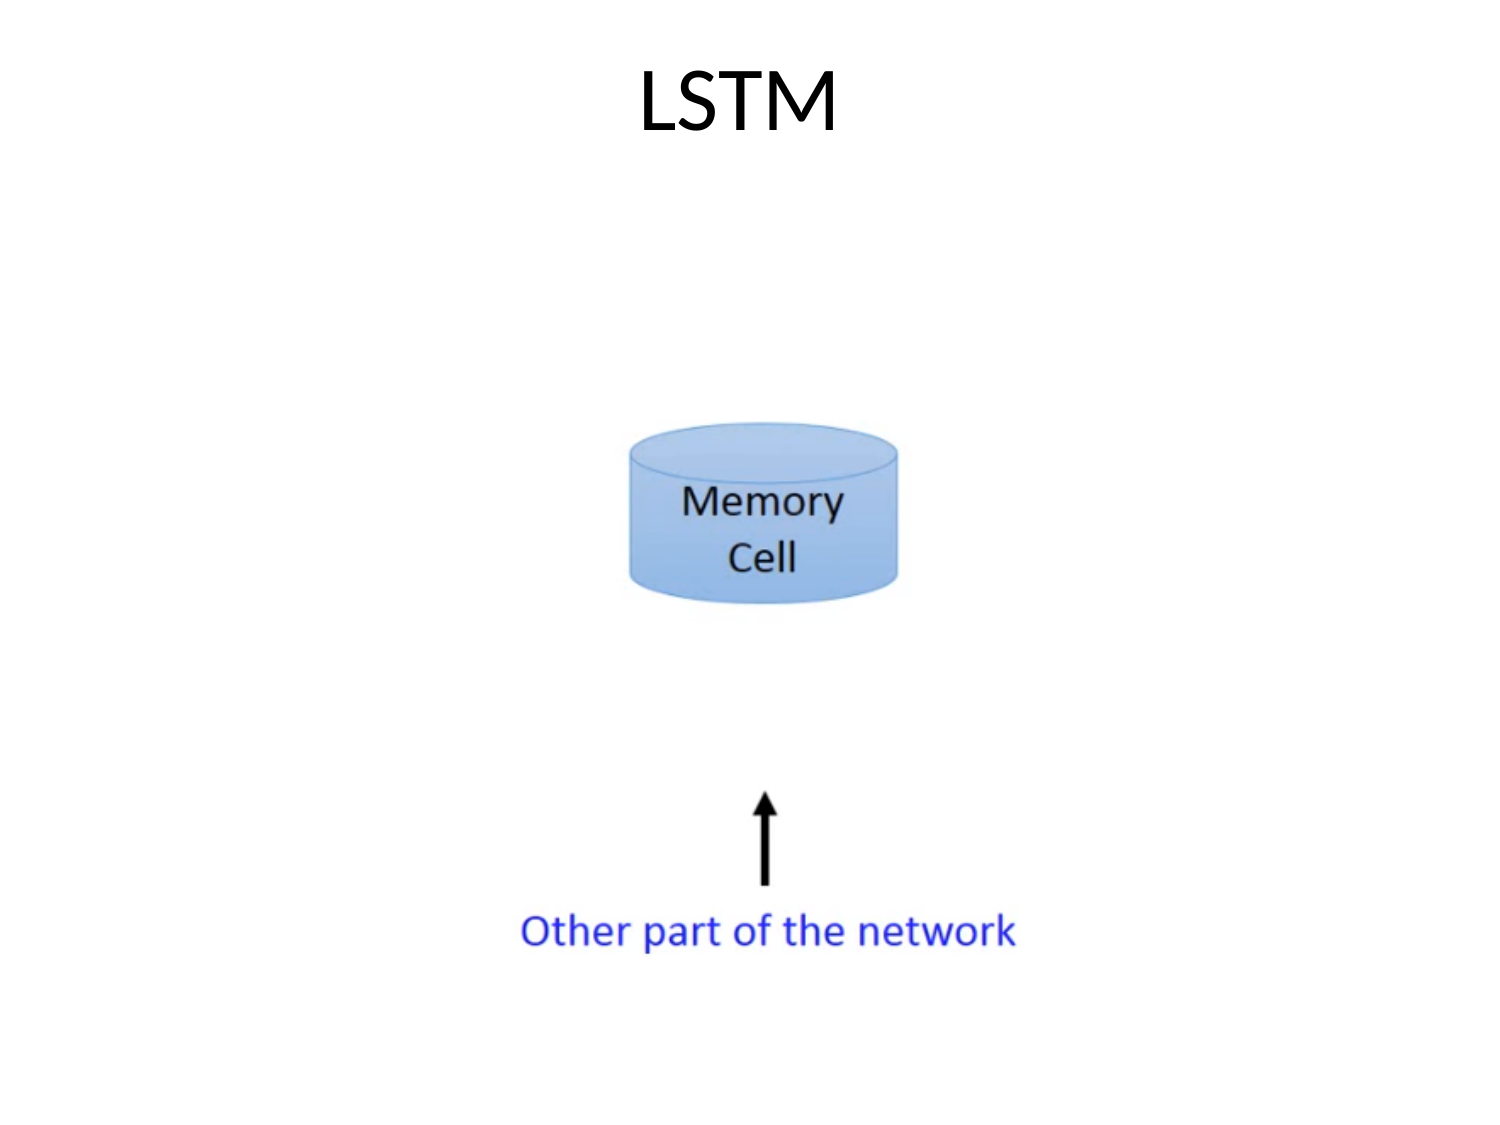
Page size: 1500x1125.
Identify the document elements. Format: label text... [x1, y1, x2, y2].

picture [489, 385, 1081, 966]
title LSTM [64, 0, 1415, 188]
